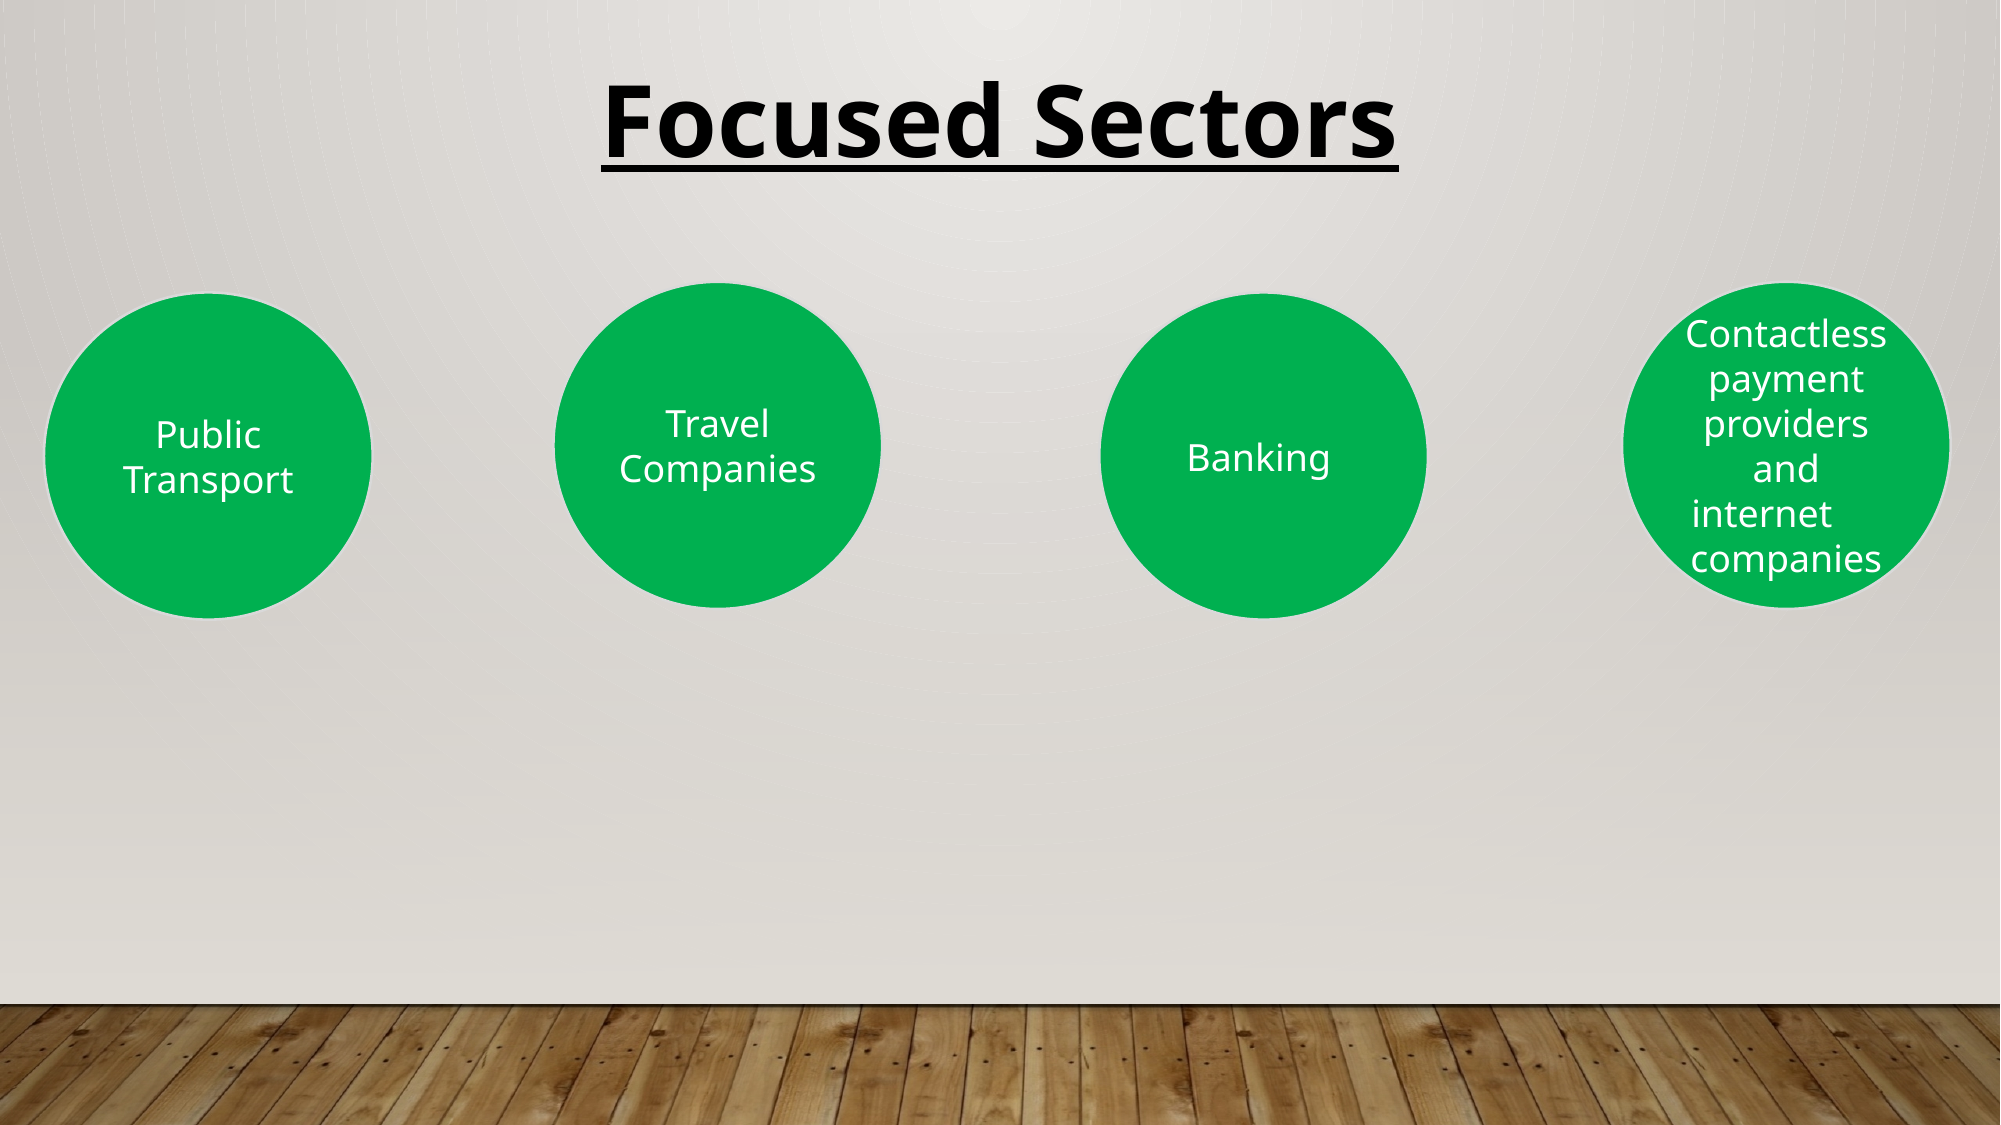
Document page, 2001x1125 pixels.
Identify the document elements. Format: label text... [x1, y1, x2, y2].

text_box Banking [1097, 291, 1430, 621]
text_box Focused Sectors [0, 50, 2000, 185]
text_box Contactless payment providers and internet companies [1620, 280, 1953, 611]
text_box Travel Companies [552, 280, 884, 611]
picture [0, 1004, 2000, 1125]
text_box Public Transport [42, 291, 374, 621]
